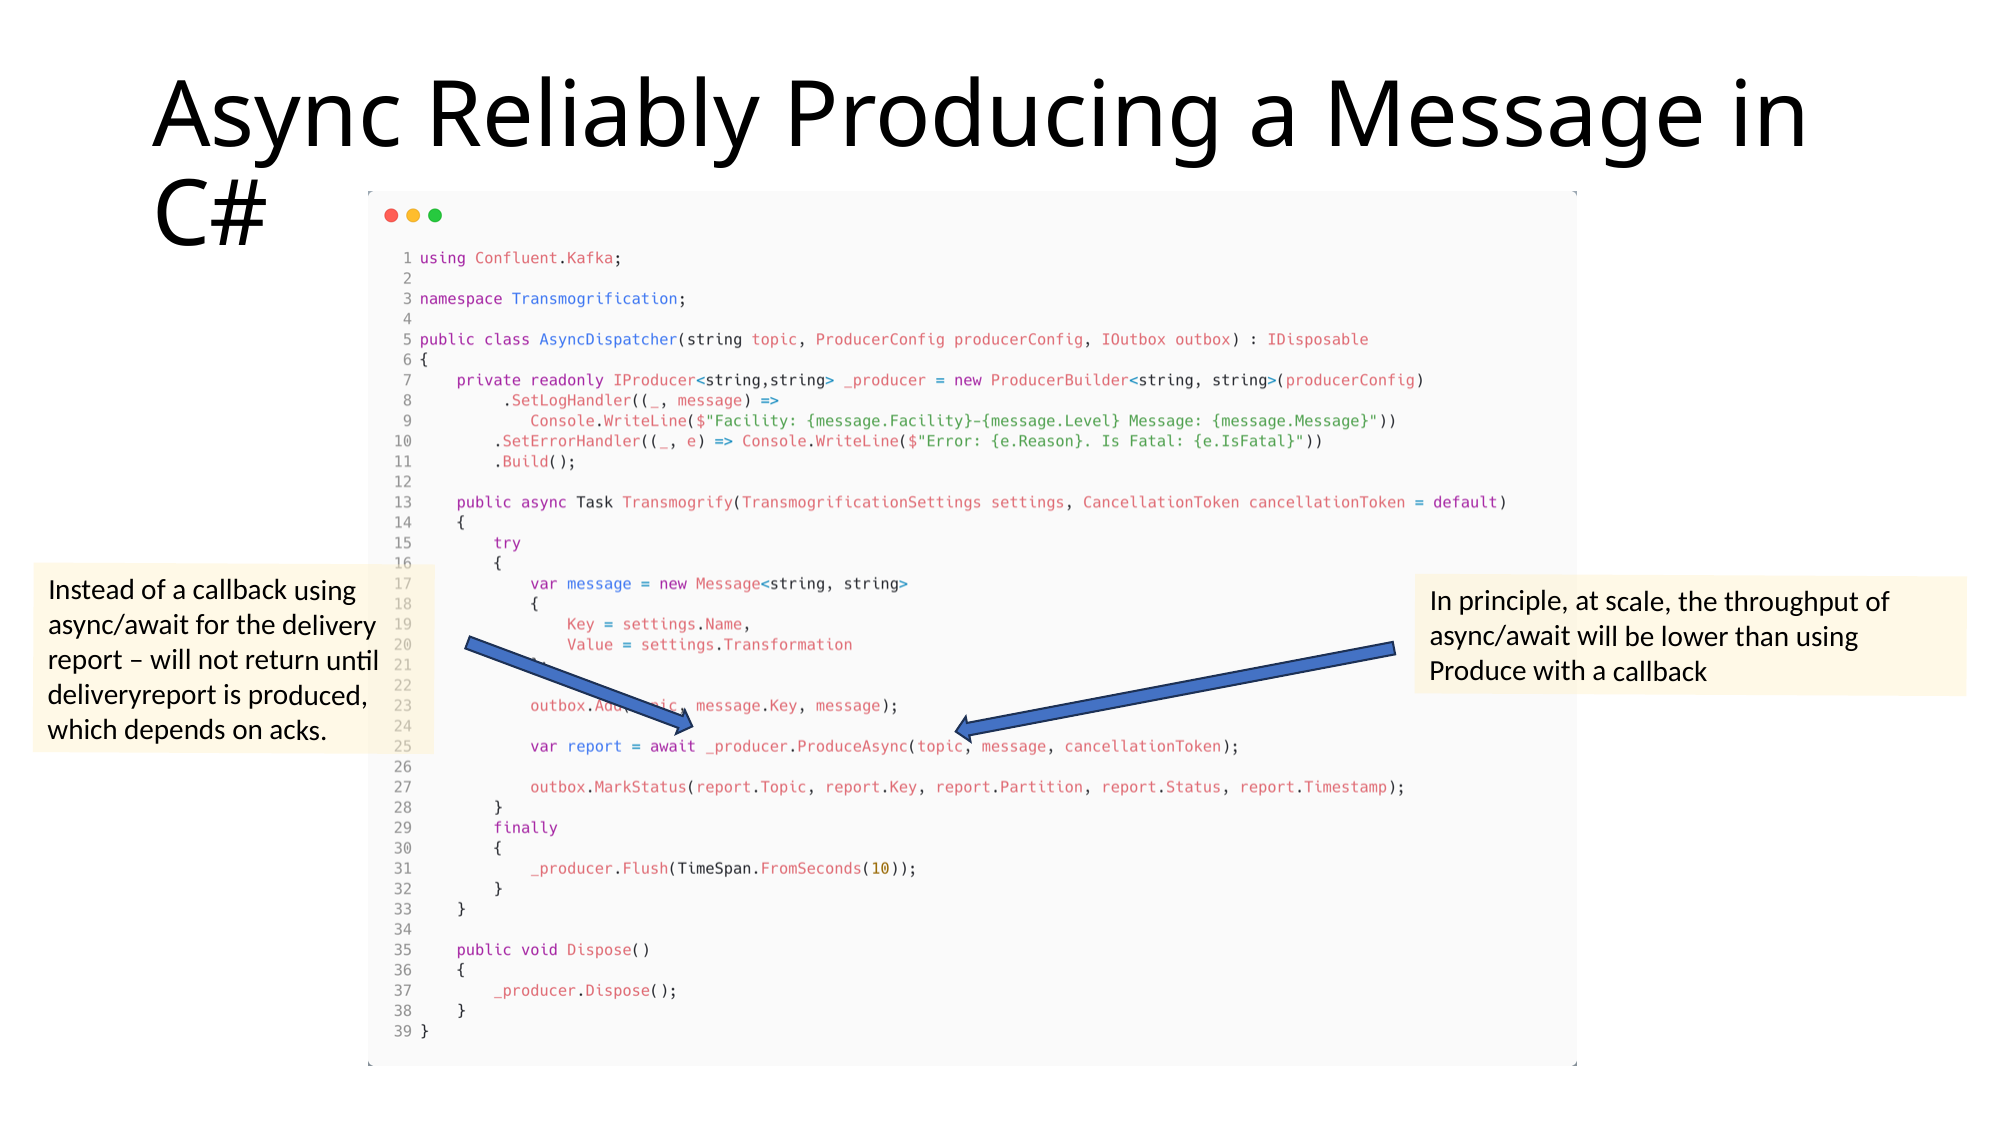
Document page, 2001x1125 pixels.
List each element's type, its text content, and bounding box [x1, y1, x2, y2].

text_box Async Reliably Producing a Message in C# [137, 59, 1863, 278]
text_box Instead of a callback using async/await for the delivery report – will not return until deliveryreport is produced, which depends on acks. [32, 562, 368, 754]
text_box In principle, at scale, the throughput of async/await will be lower than using Produce with a callback [1577, 574, 1968, 697]
picture [368, 191, 1577, 1066]
